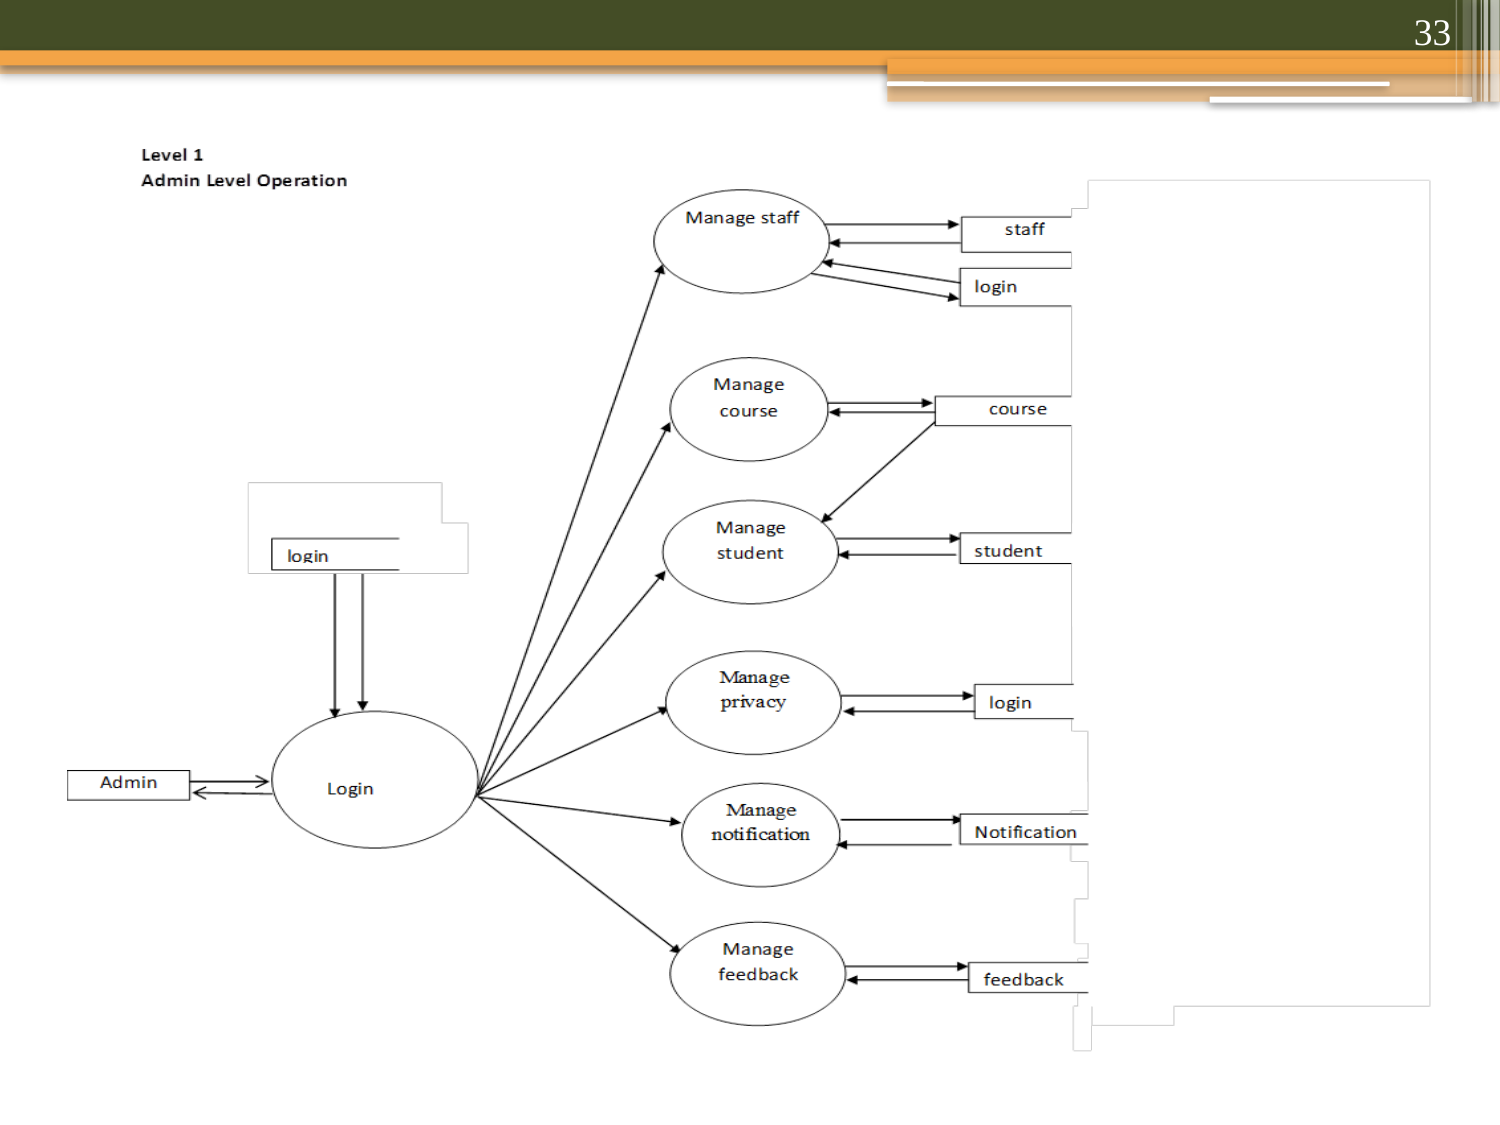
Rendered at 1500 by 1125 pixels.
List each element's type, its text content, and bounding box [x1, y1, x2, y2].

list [66, 113, 1500, 1125]
slide_number 33 [1341, 0, 1466, 61]
